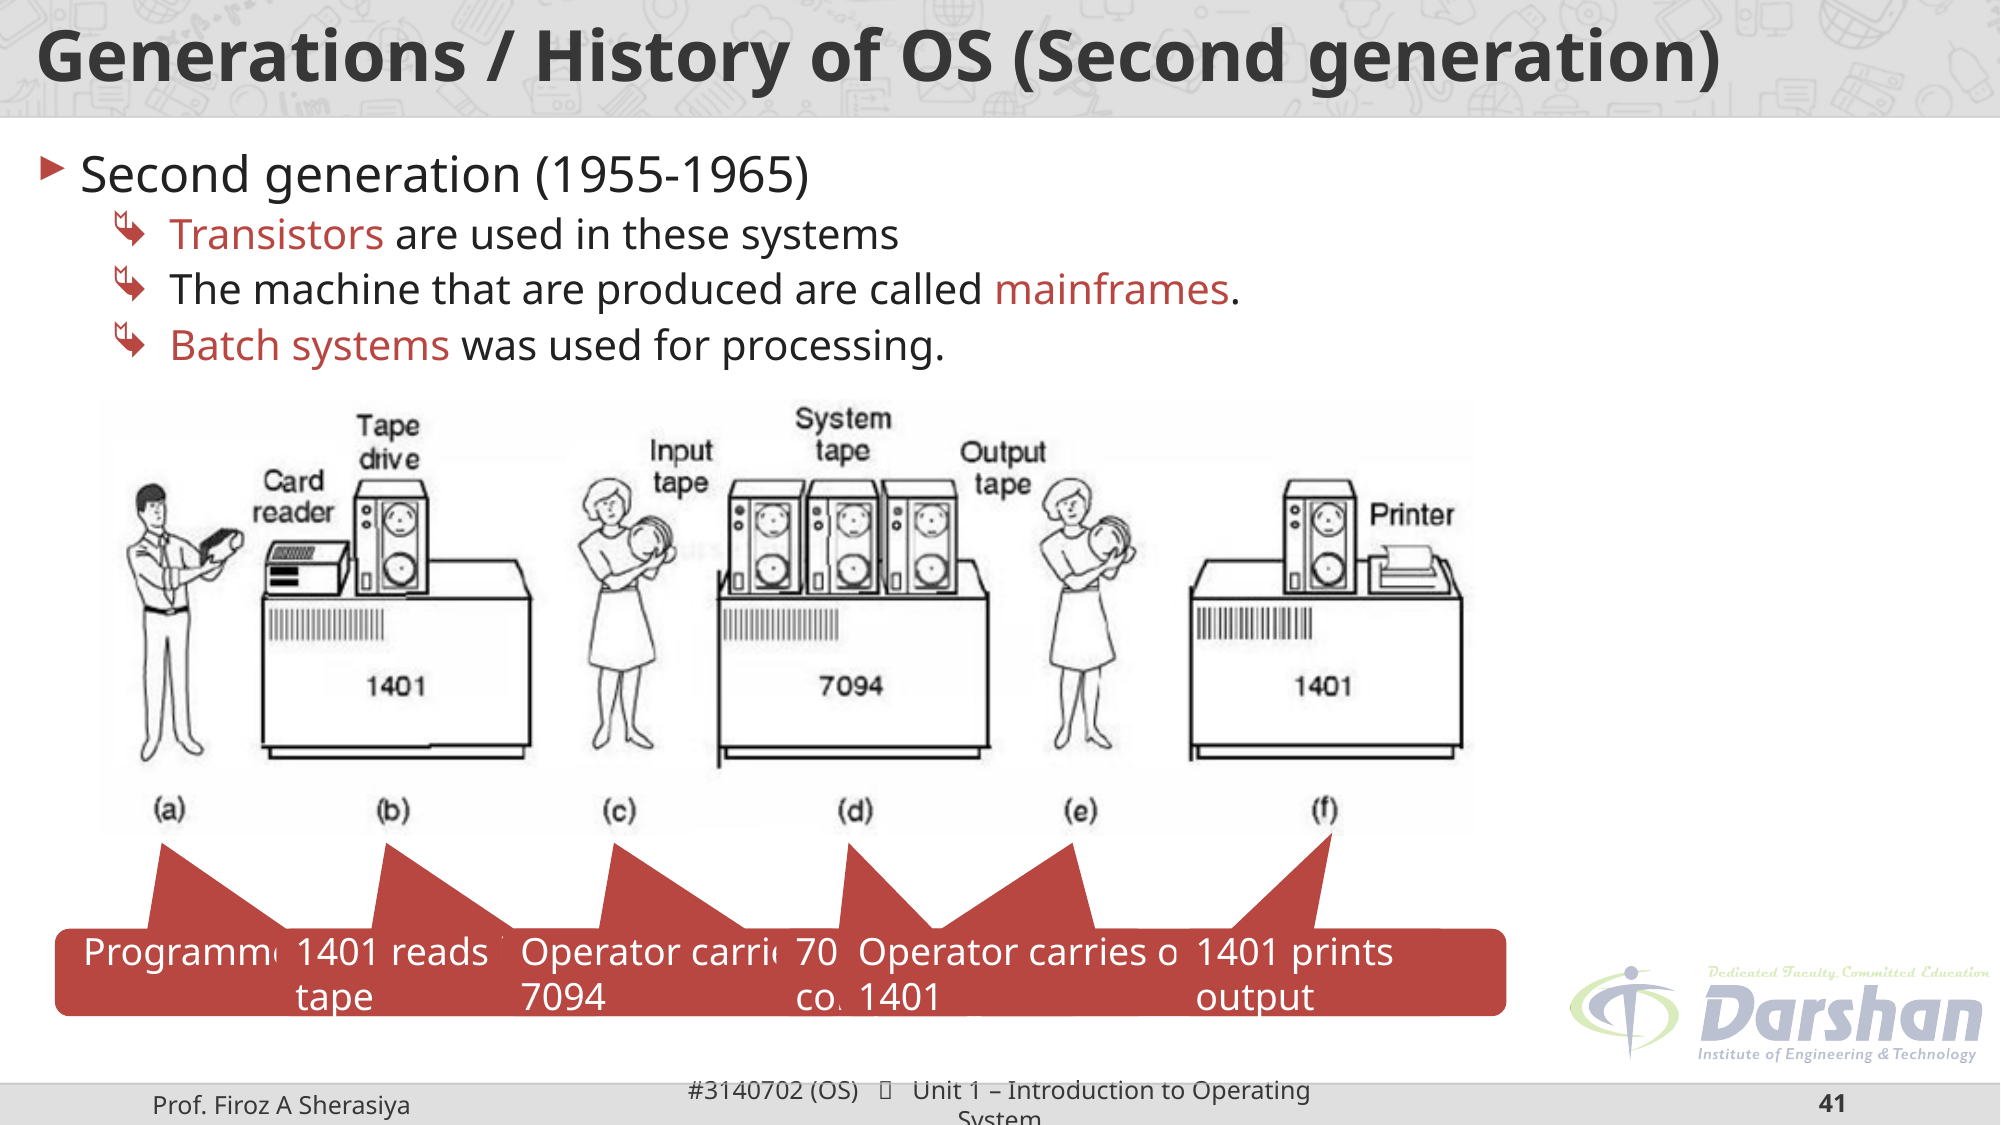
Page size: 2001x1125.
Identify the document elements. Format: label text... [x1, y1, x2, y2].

text_box 1401 prints output [1175, 836, 1508, 1018]
text_box 7094 does computing [775, 840, 933, 1018]
picture [99, 399, 1475, 836]
text_box Operator carries output tape to 1401 [837, 841, 1188, 1018]
text_box Programmers bring cards to 1401 [53, 840, 288, 1018]
title Generations / History of OS (Second generation) [0, 0, 2000, 117]
list Second generation (1955-1965) Transistors are used in these systems The machine that are produced are called mainframes. Batch systems was used for processing. [21, 141, 1979, 1059]
text_box 1401 reads batch of jobs onto tape [275, 840, 514, 1018]
text_box Operator carries input tape to 7094 [500, 840, 788, 1018]
